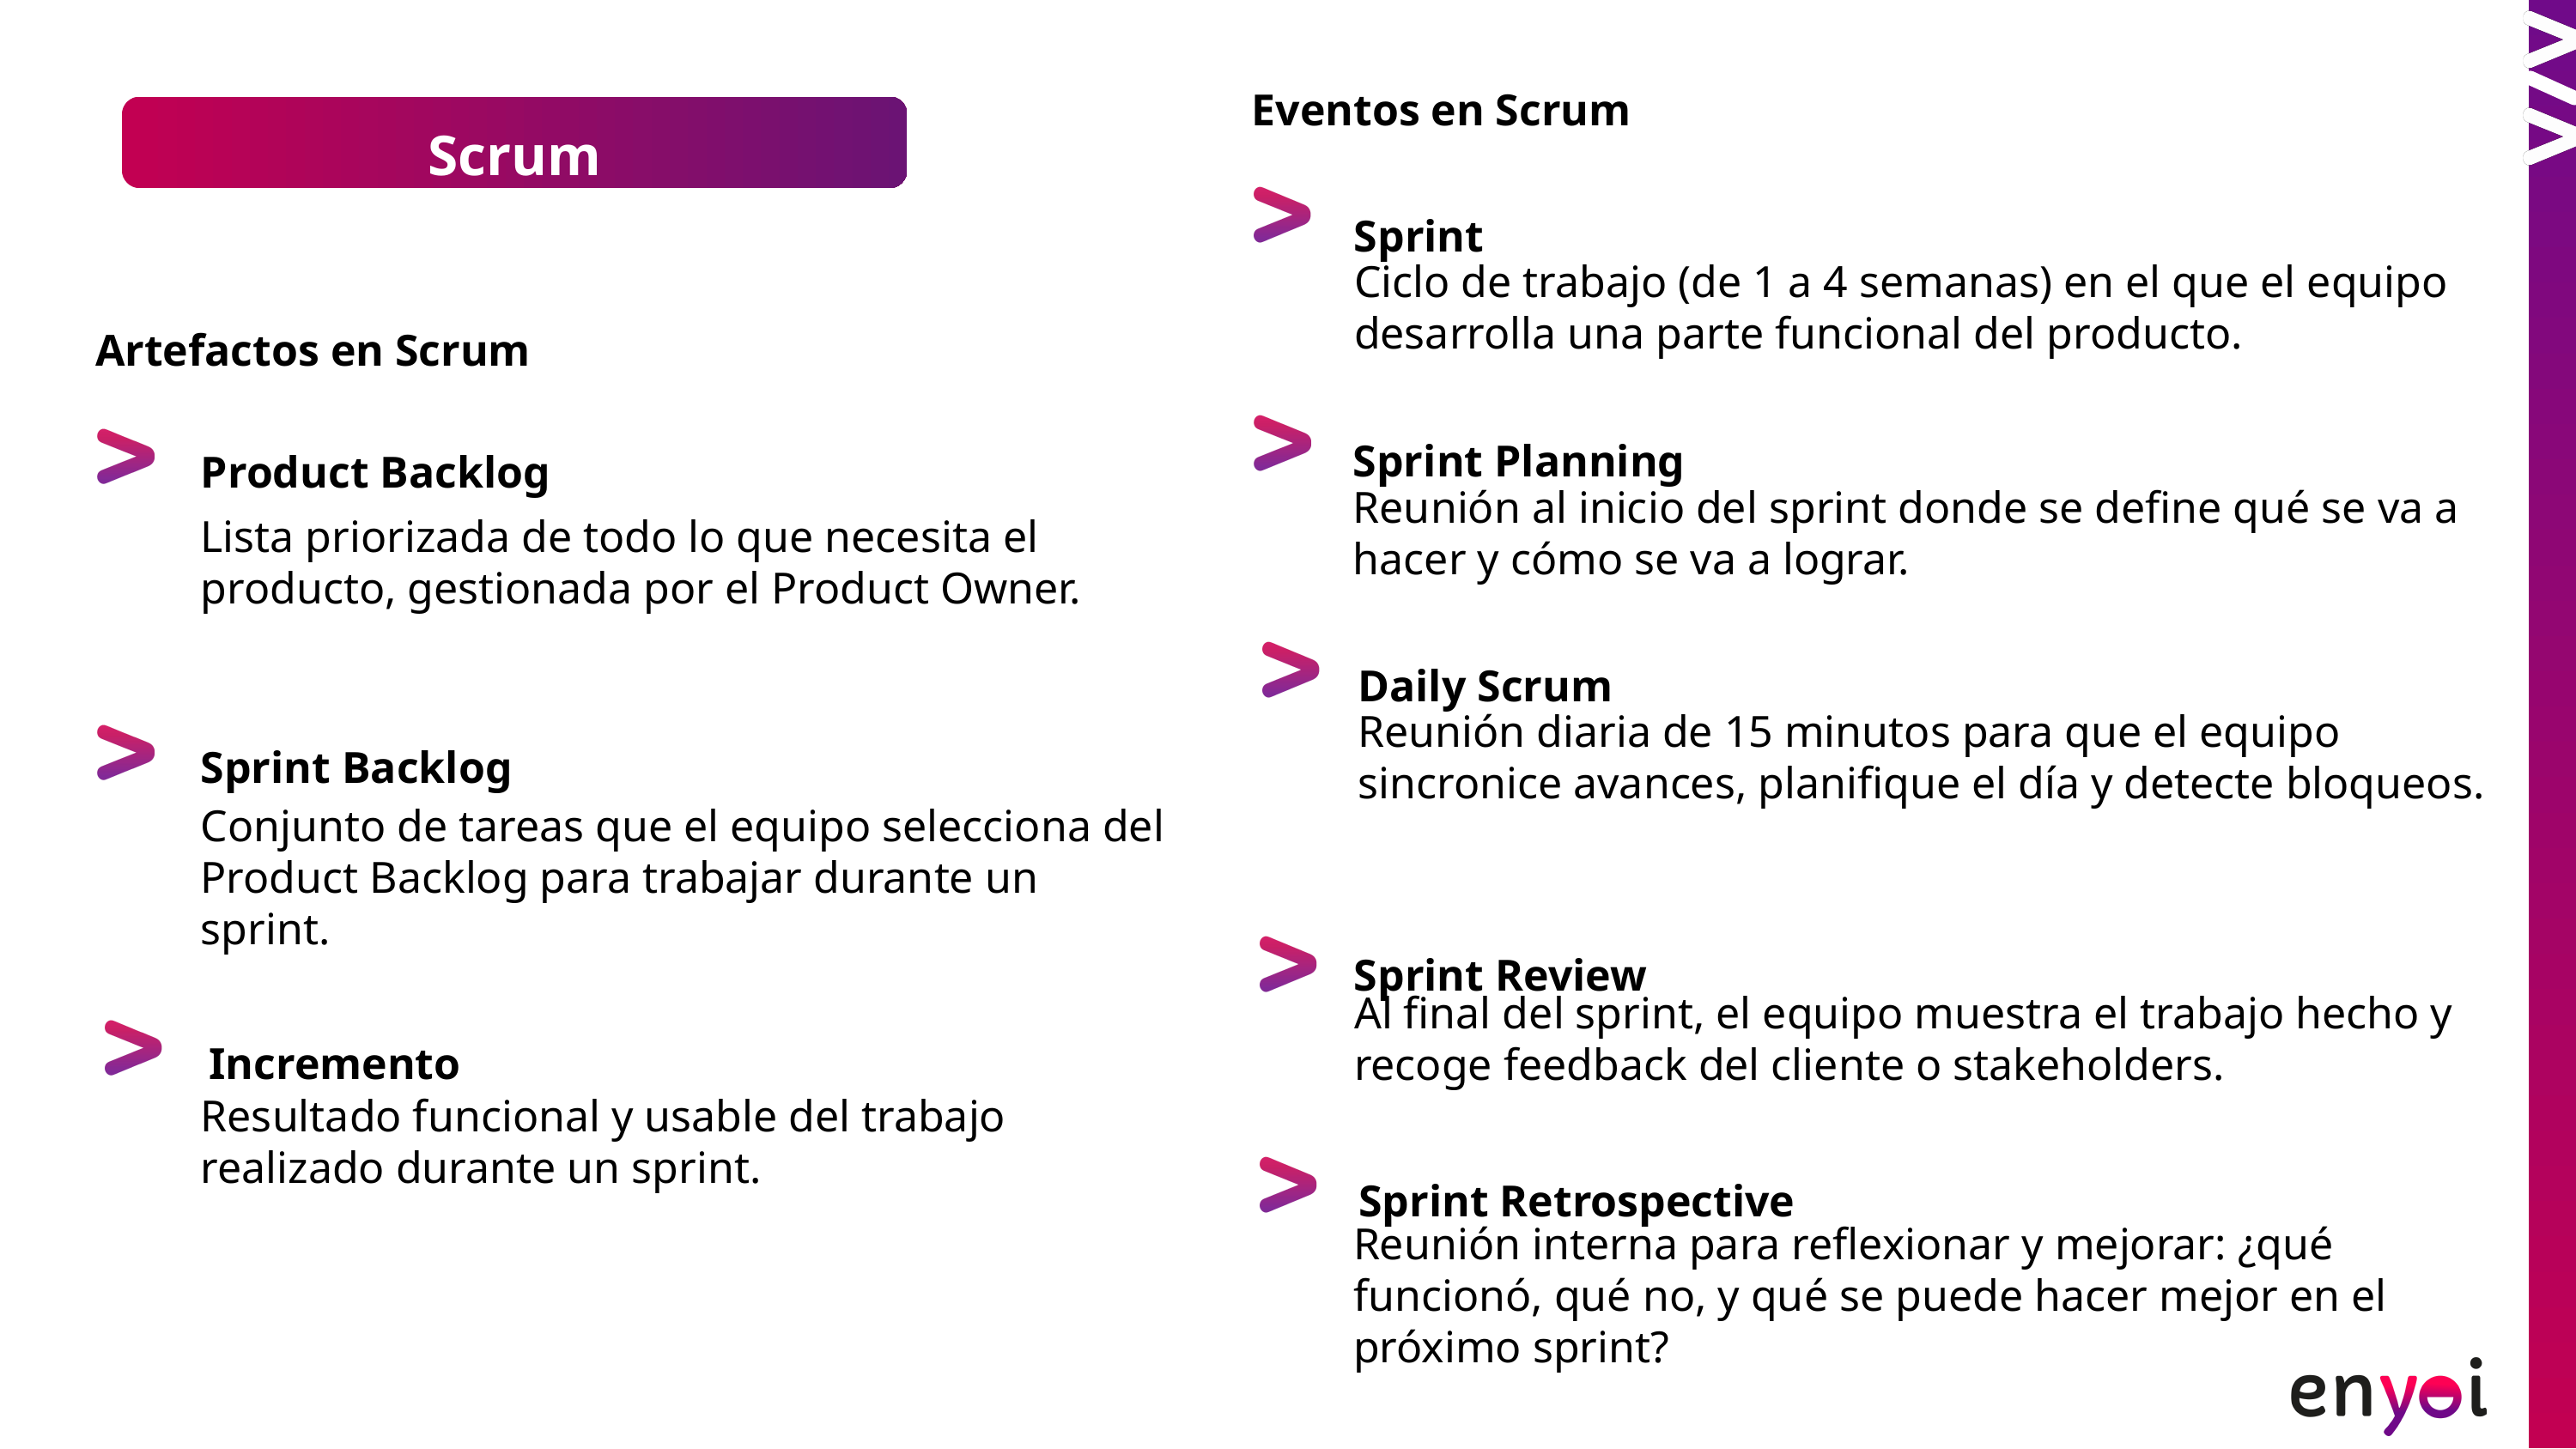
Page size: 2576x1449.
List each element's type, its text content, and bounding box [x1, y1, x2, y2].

text_box Daily Scrum [1358, 638, 1826, 704]
text_box [1259, 932, 1317, 997]
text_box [121, 96, 908, 189]
text_box Sprint Planning [1352, 413, 1821, 481]
text_box Ciclo de trabajo (de 1 a 4 semanas) en el que el equipo desarrolla una parte funcional del producto. [1354, 254, 2476, 358]
text_box Sprint Retrospective [1358, 1153, 1827, 1216]
text_box Incremento [209, 1016, 677, 1088]
text_box Artefactos en Scrum [95, 303, 570, 375]
text_box [1253, 411, 1312, 476]
text_box [1261, 638, 1320, 702]
text_box [104, 1016, 163, 1080]
text_box [96, 721, 155, 785]
text_box Sprint [1353, 189, 1848, 261]
text_box Conjunto de tareas que el equipo selecciona del Product Backlog para trabajar durante un sprint. [200, 798, 1167, 954]
text_box Reunión interna para reflexionar y mejorar: ¿qué funcionó, qué no, y qué se puede hacer mejor en el próximo sprint? [1353, 1216, 2476, 1372]
text_box Sprint Review [1353, 928, 1848, 1000]
text_box [96, 425, 155, 488]
text_box Reunión al inicio del sprint donde se define qué se va a hacer y cómo se va a lograr. [1352, 481, 2476, 585]
text_box Al final del sprint, el equipo muestra el trabajo hecho y recoge feedback del cliente o stakeholders. [1354, 985, 2476, 1089]
text_box [2291, 1357, 2488, 1436]
text_box Lista priorizada de todo lo que necesita el producto, gestionada por el Product Owner. [200, 509, 1127, 613]
text_box Reunión diaria de 15 minutos para que el equipo sincronice avances, planifique el día y detecte bloqueos. [1358, 704, 2504, 808]
text_box Sprint Backlog [200, 720, 669, 792]
text_box Eventos en Scrum [1251, 82, 1726, 135]
text_box [1253, 183, 1311, 247]
text_box Resultado funcional y usable del trabajo realizado durante un sprint. [200, 1088, 1167, 1192]
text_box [2520, 0, 2576, 1449]
text_box Product Backlog [200, 425, 695, 497]
text_box [1259, 1153, 1317, 1217]
